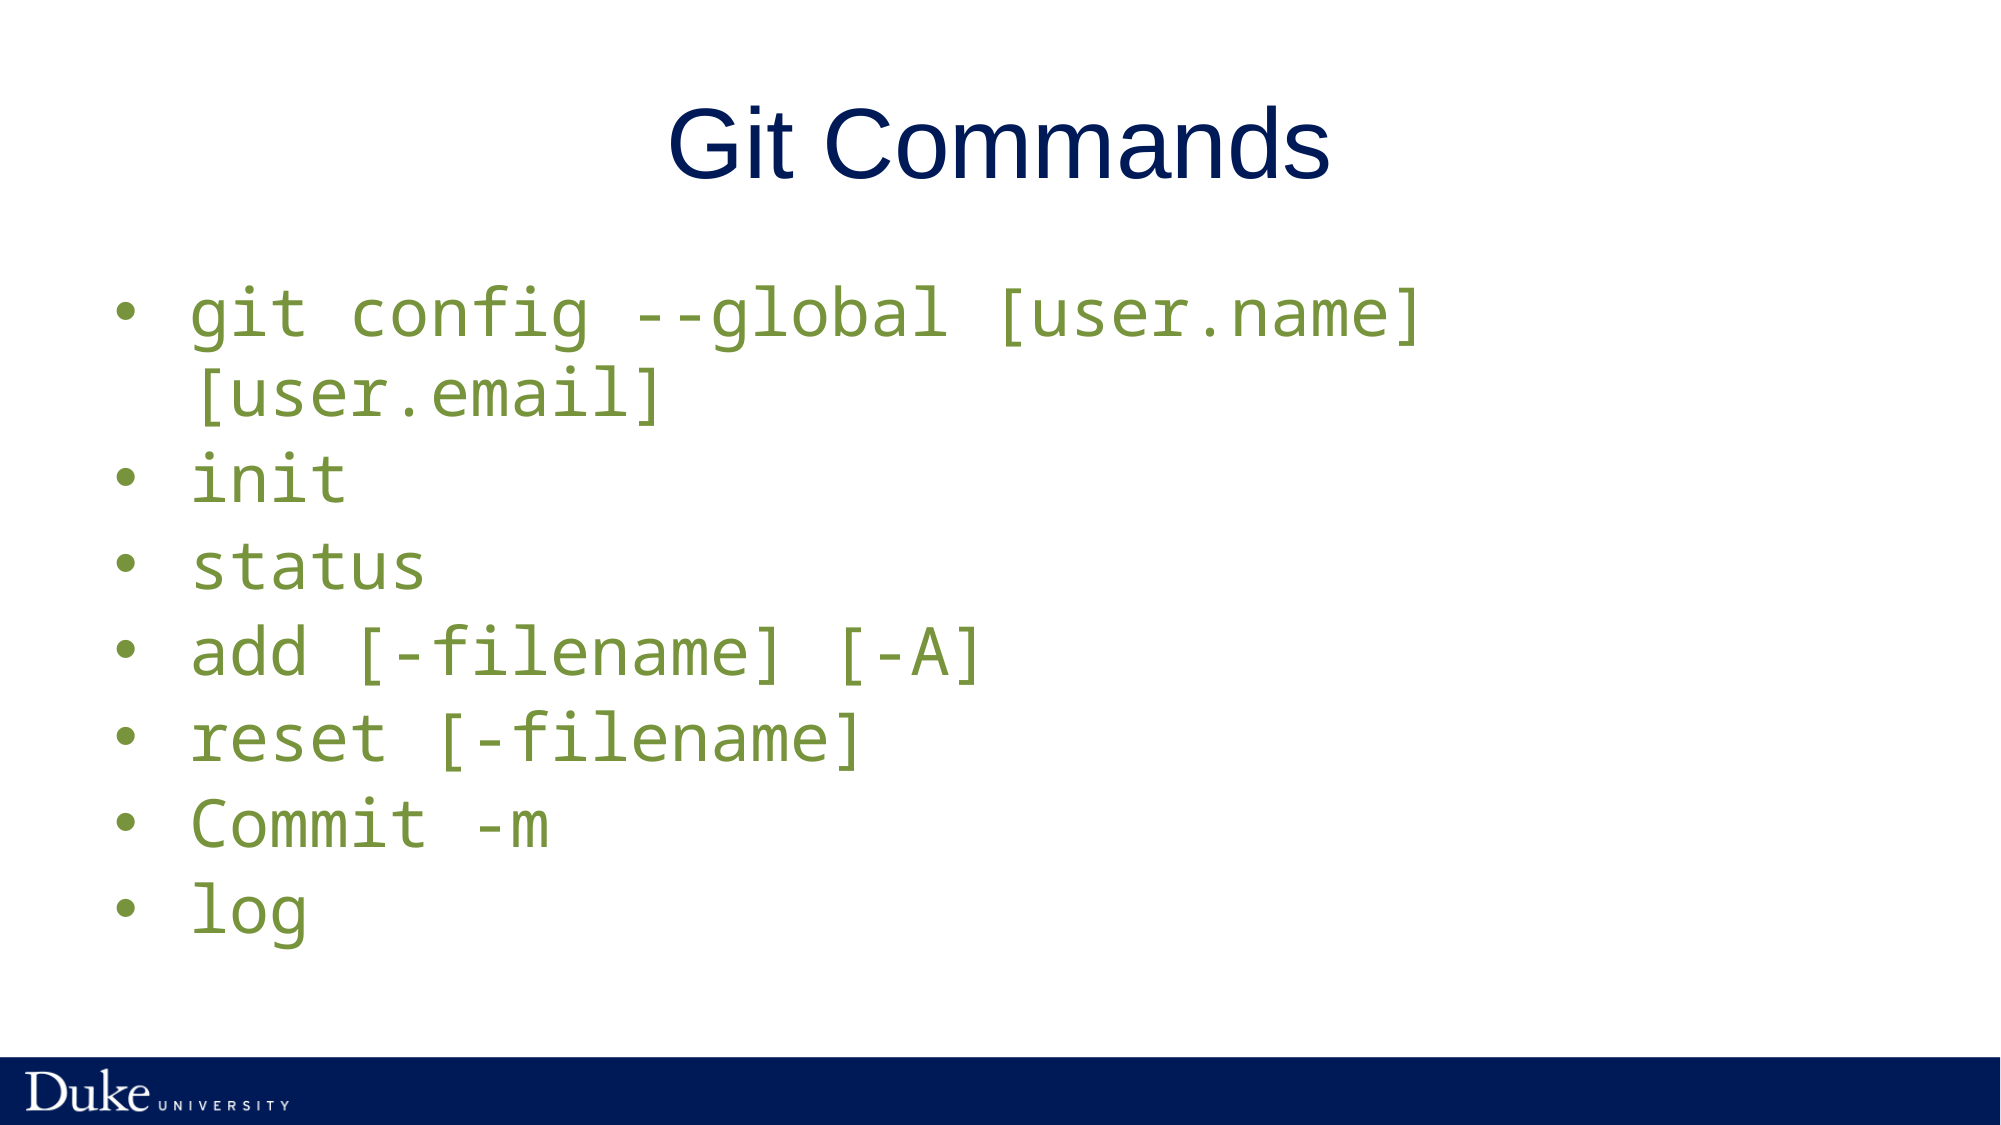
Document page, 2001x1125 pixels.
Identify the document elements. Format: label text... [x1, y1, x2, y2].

title Git Commands [99, 45, 1900, 233]
list git config --global [user.name] [user.email] init status add [-filename] [-A] reset [-filename] Commit -m log [99, 262, 1900, 1005]
picture [0, 0, 2001, 1125]
